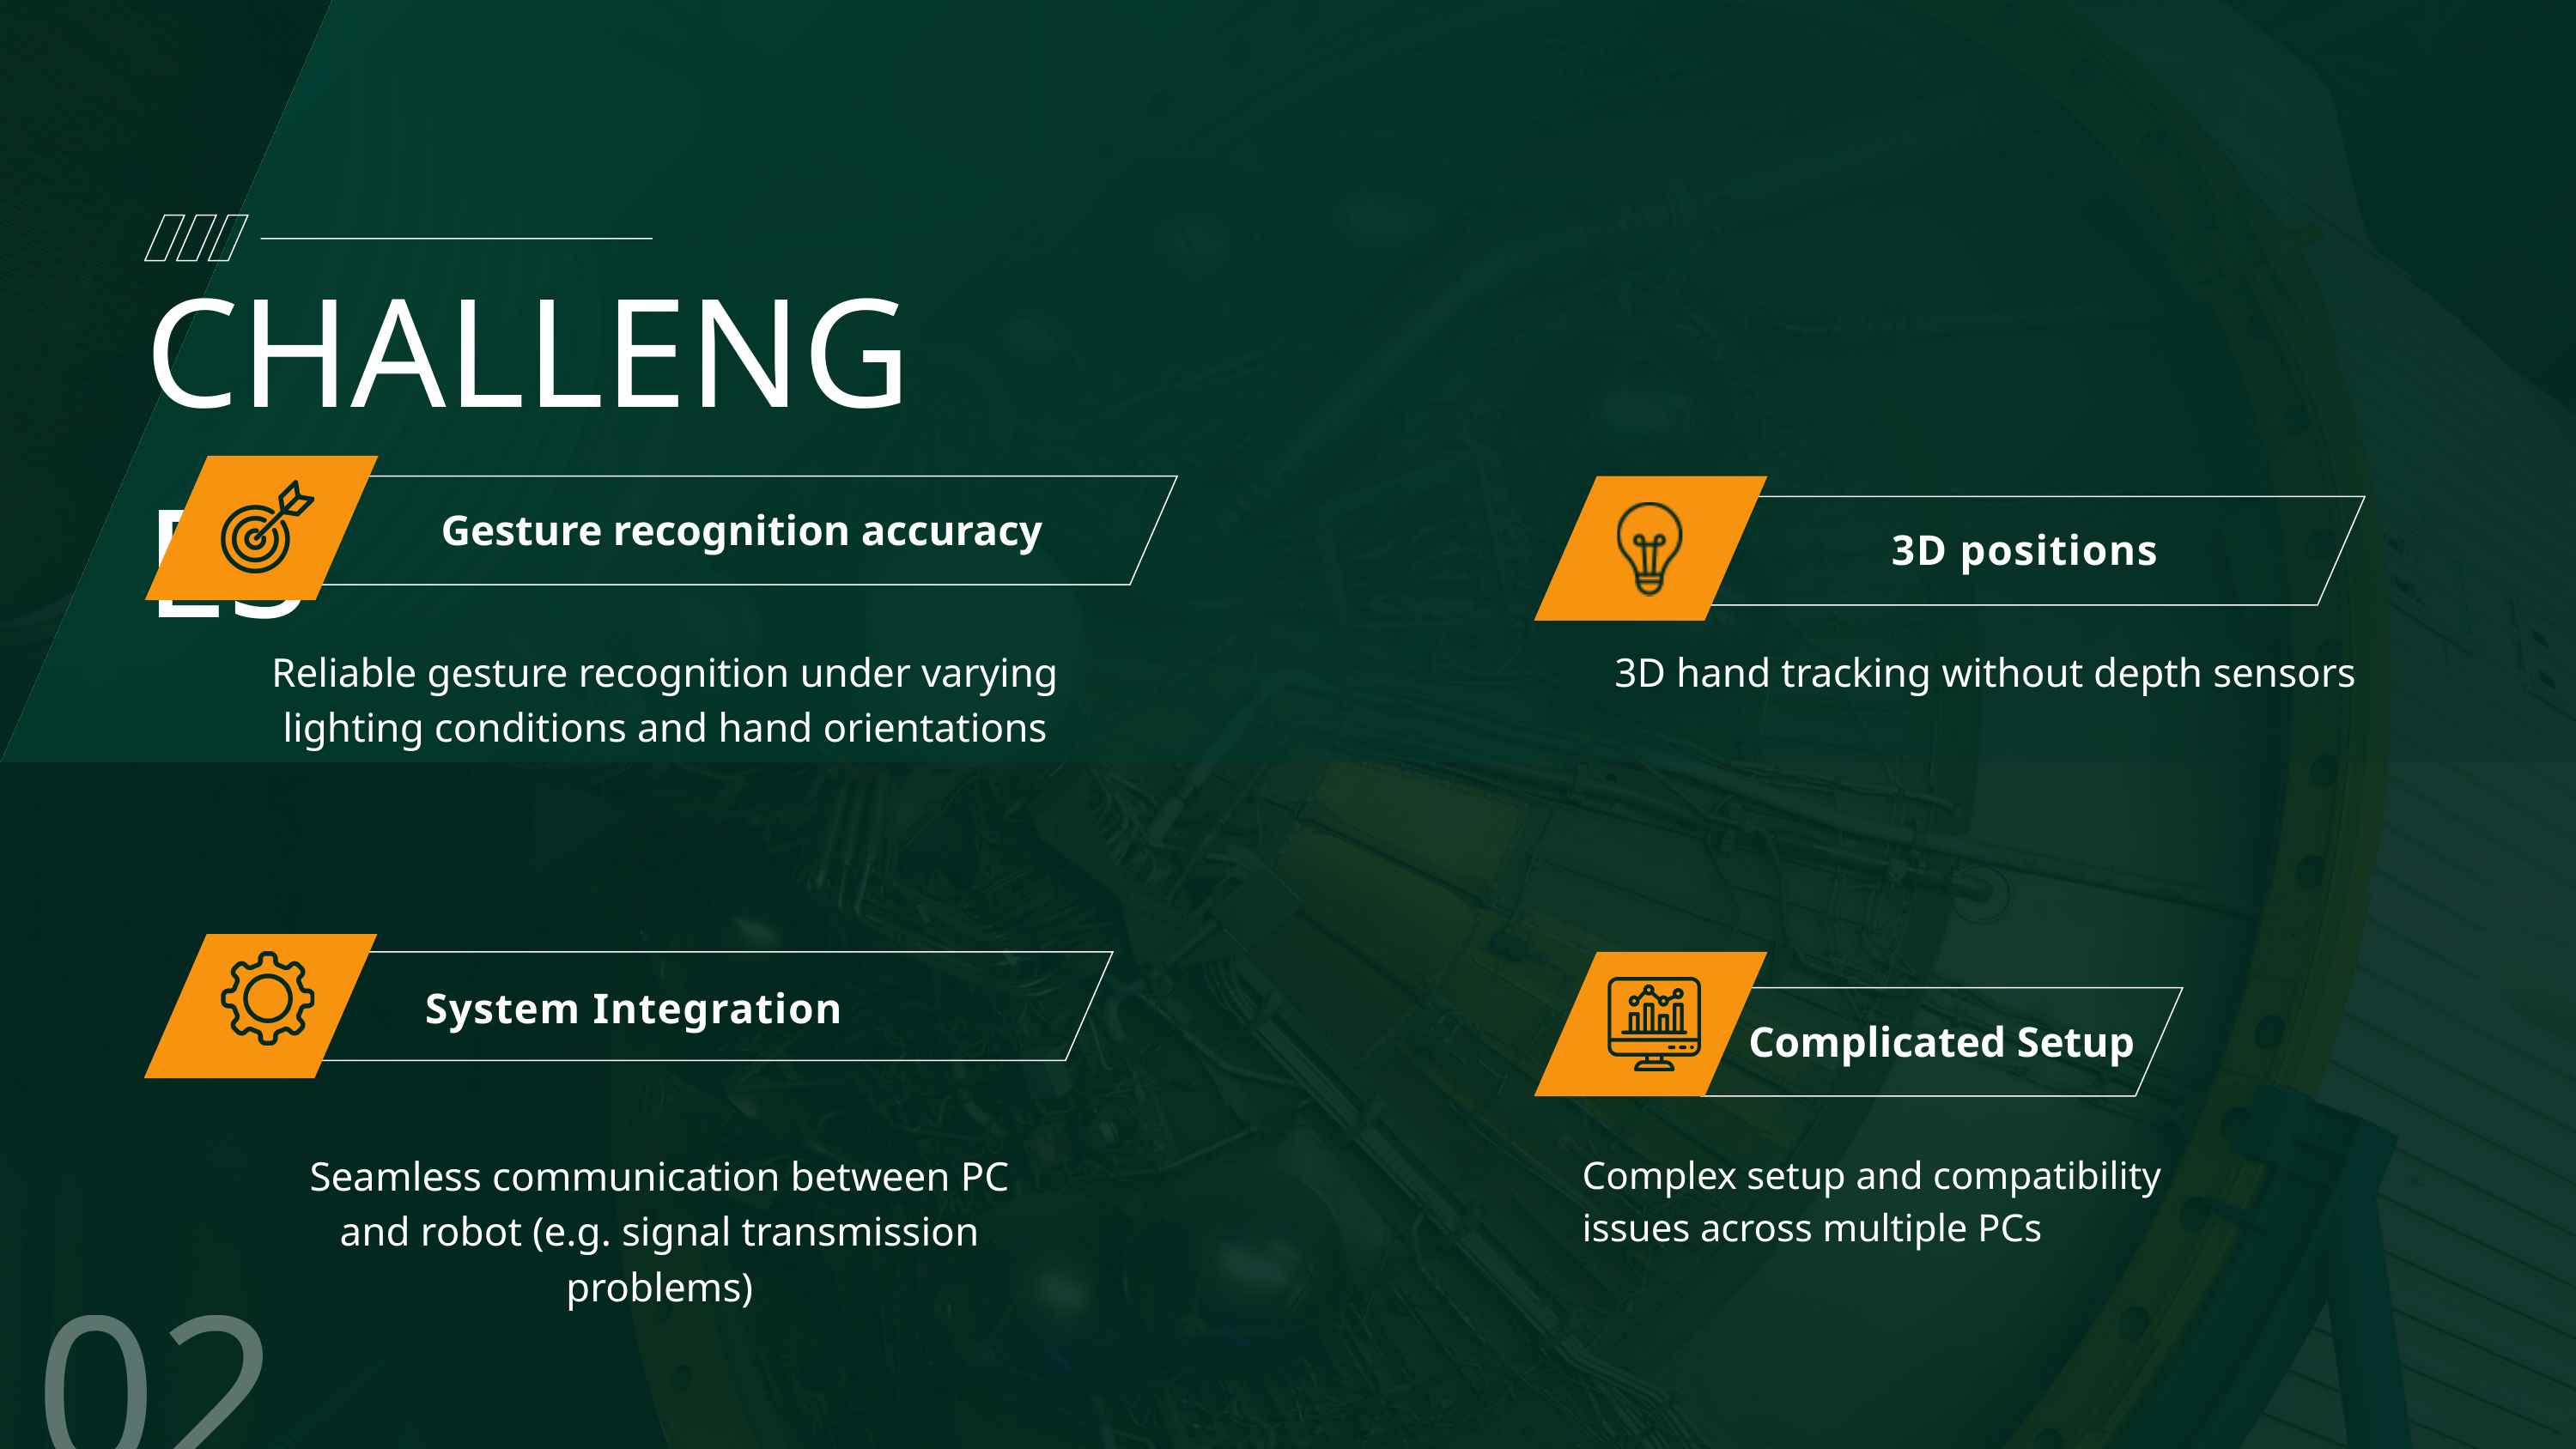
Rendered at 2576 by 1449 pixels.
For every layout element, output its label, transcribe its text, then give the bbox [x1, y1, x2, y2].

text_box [382, 951, 1114, 1061]
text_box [144, 215, 249, 261]
text_box 02 [34, 1213, 313, 1449]
text_box [0, 772, 2576, 1449]
text_box Complex setup and compatibility issues across multiple PCs [1582, 1143, 2202, 1302]
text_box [1771, 987, 2184, 1097]
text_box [0, 0, 2576, 762]
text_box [143, 933, 378, 1079]
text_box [1772, 496, 2366, 606]
text_box Seamless communication between PC and robot (e.g. signal transmission problems) [307, 1143, 1012, 1310]
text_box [1534, 951, 1768, 1097]
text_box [381, 476, 1178, 585]
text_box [144, 455, 379, 601]
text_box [1534, 476, 1768, 621]
